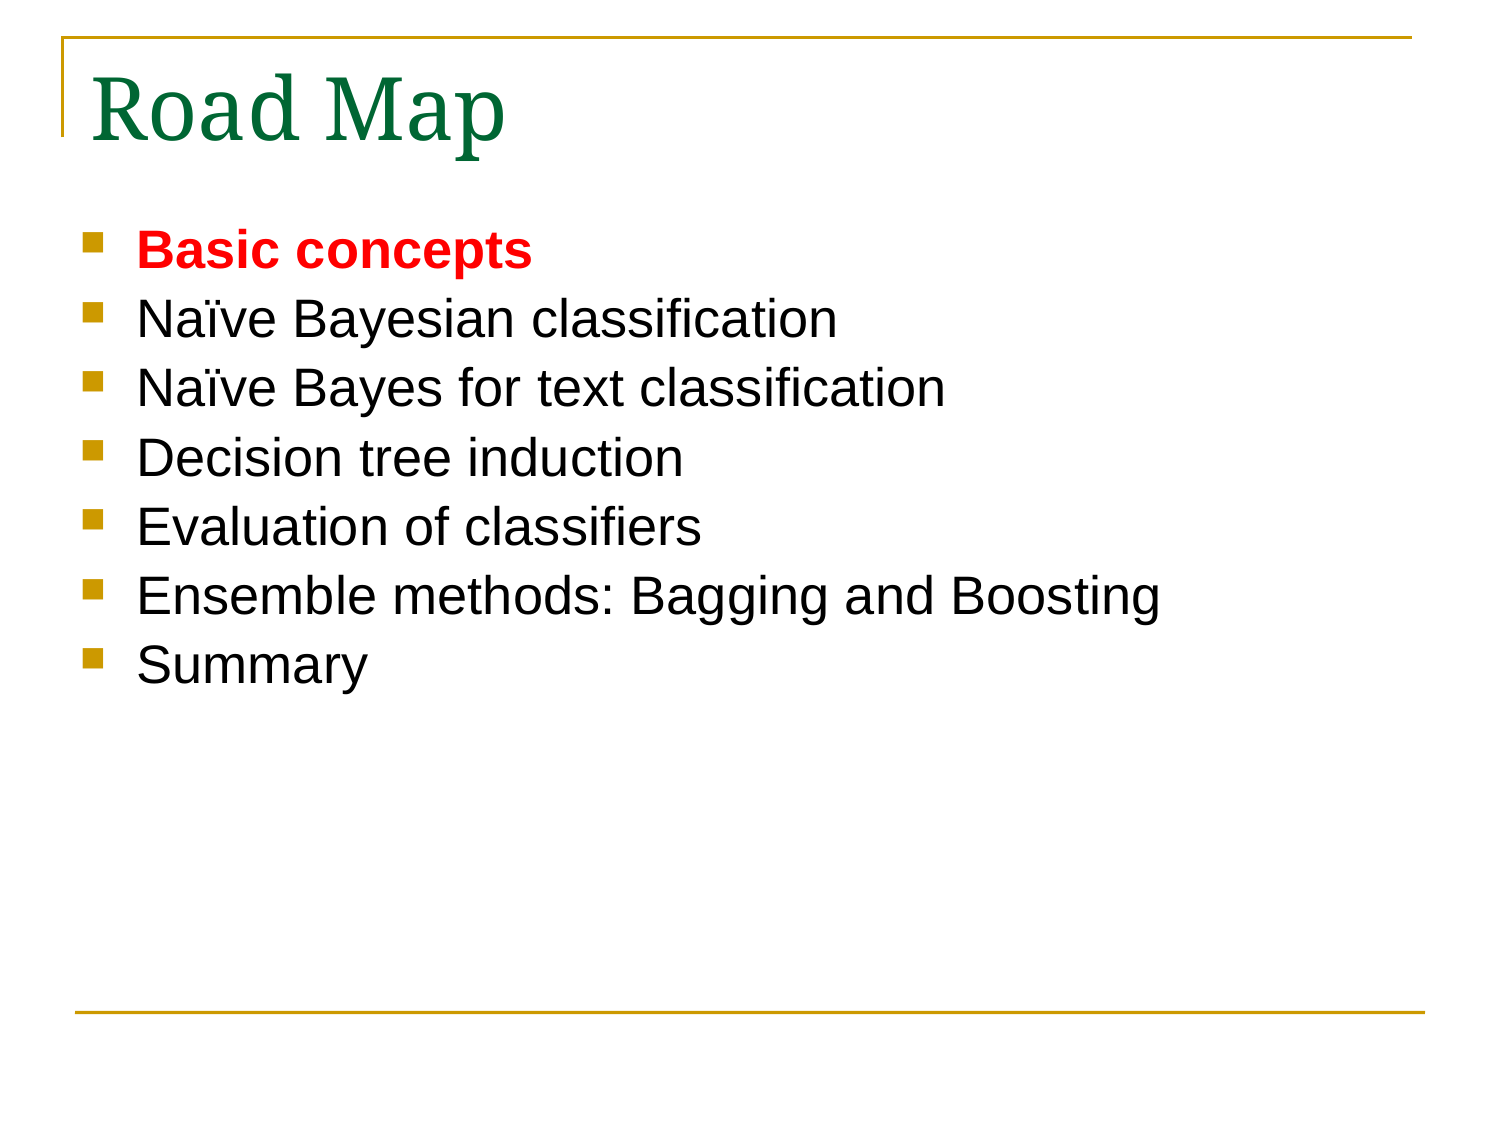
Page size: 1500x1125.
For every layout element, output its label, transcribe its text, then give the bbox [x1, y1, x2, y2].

list Basic concepts Naïve Bayesian classification Naïve Bayes for text classification Decision tree induction Evaluation of classifiers Ensemble methods: Bagging and Boosting Summary [64, 214, 1415, 1024]
title Road Map [75, 45, 1425, 233]
